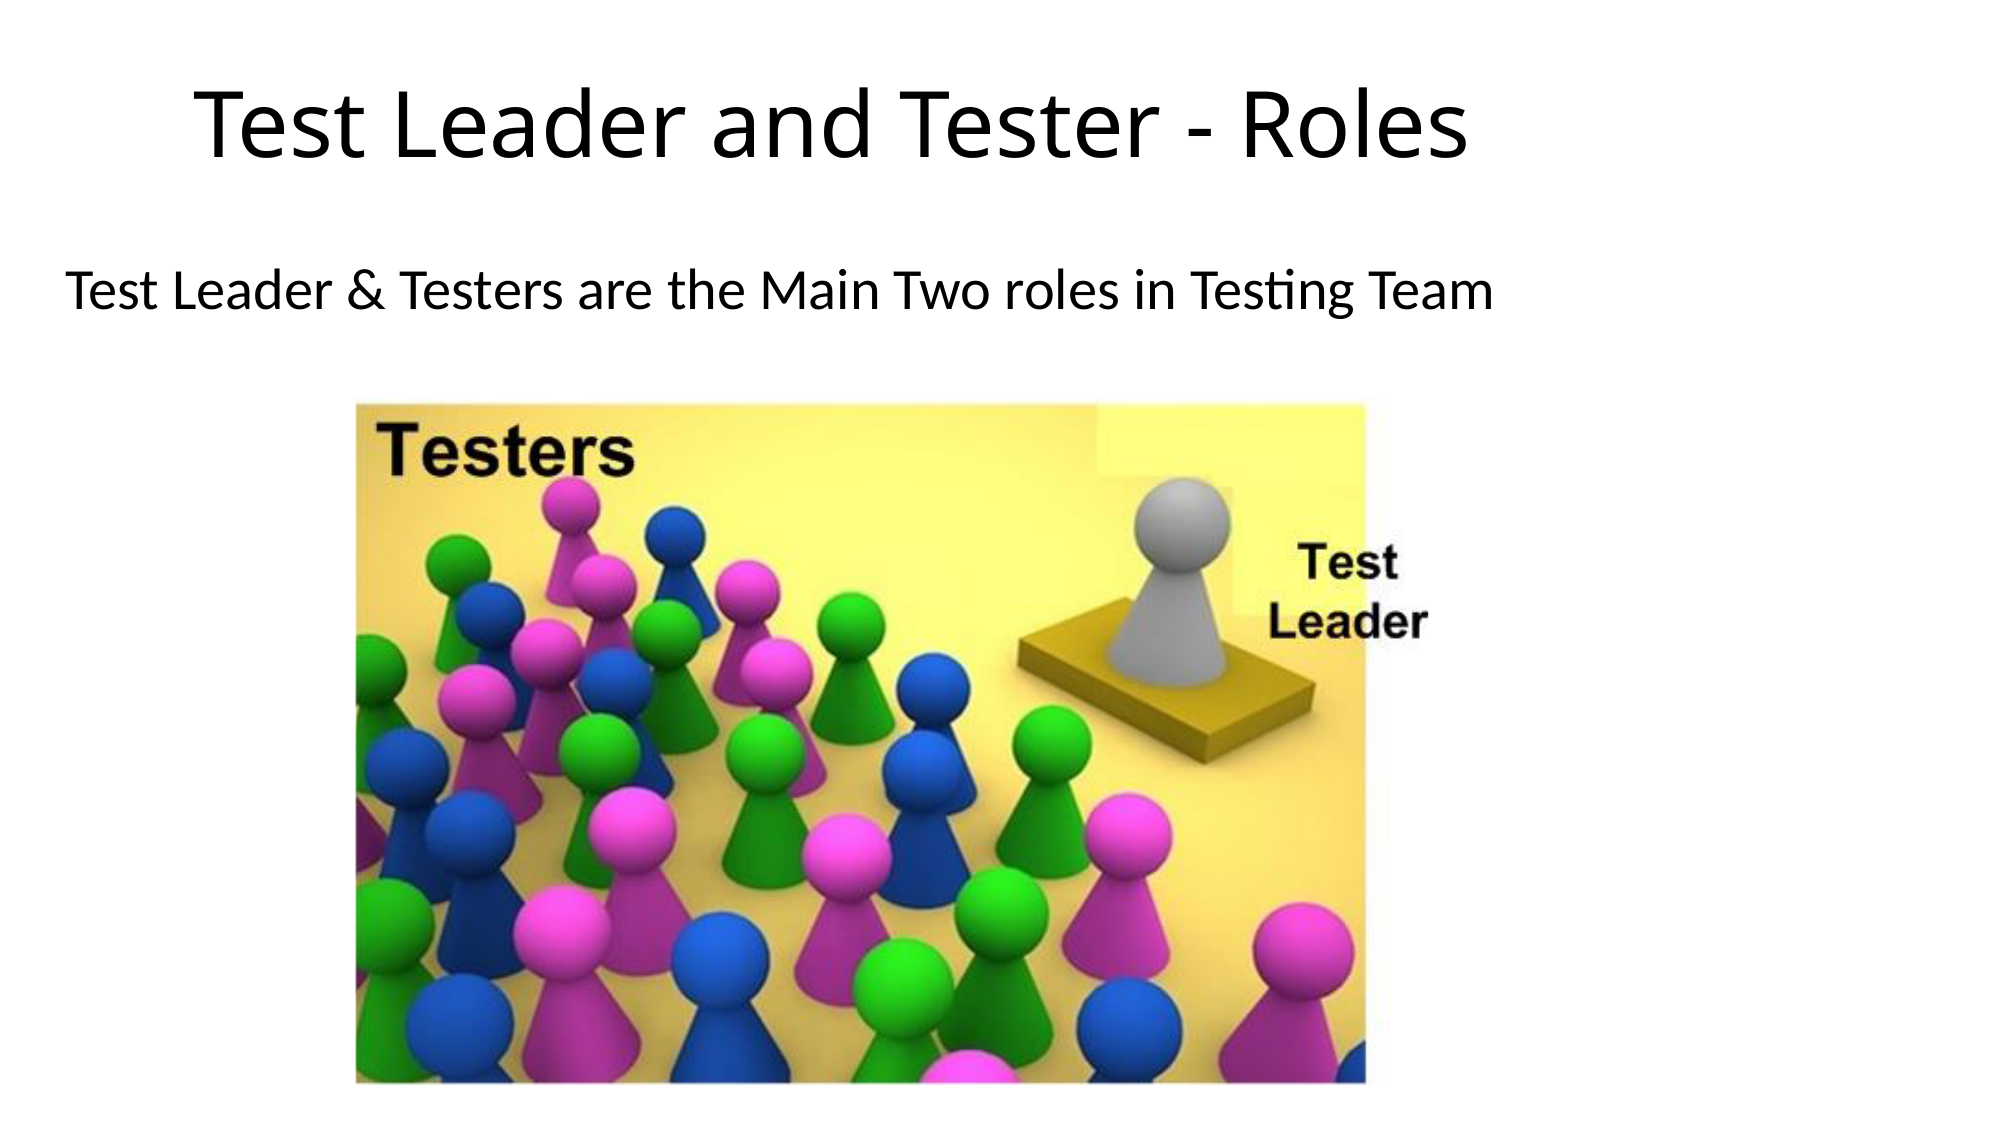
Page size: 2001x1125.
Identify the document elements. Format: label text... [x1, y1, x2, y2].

list Test Leader & Testers are the Main Two roles in Testing Team [50, 252, 1863, 1125]
title Test Leader and Tester - Roles [178, 59, 1863, 196]
picture [355, 398, 1429, 1085]
